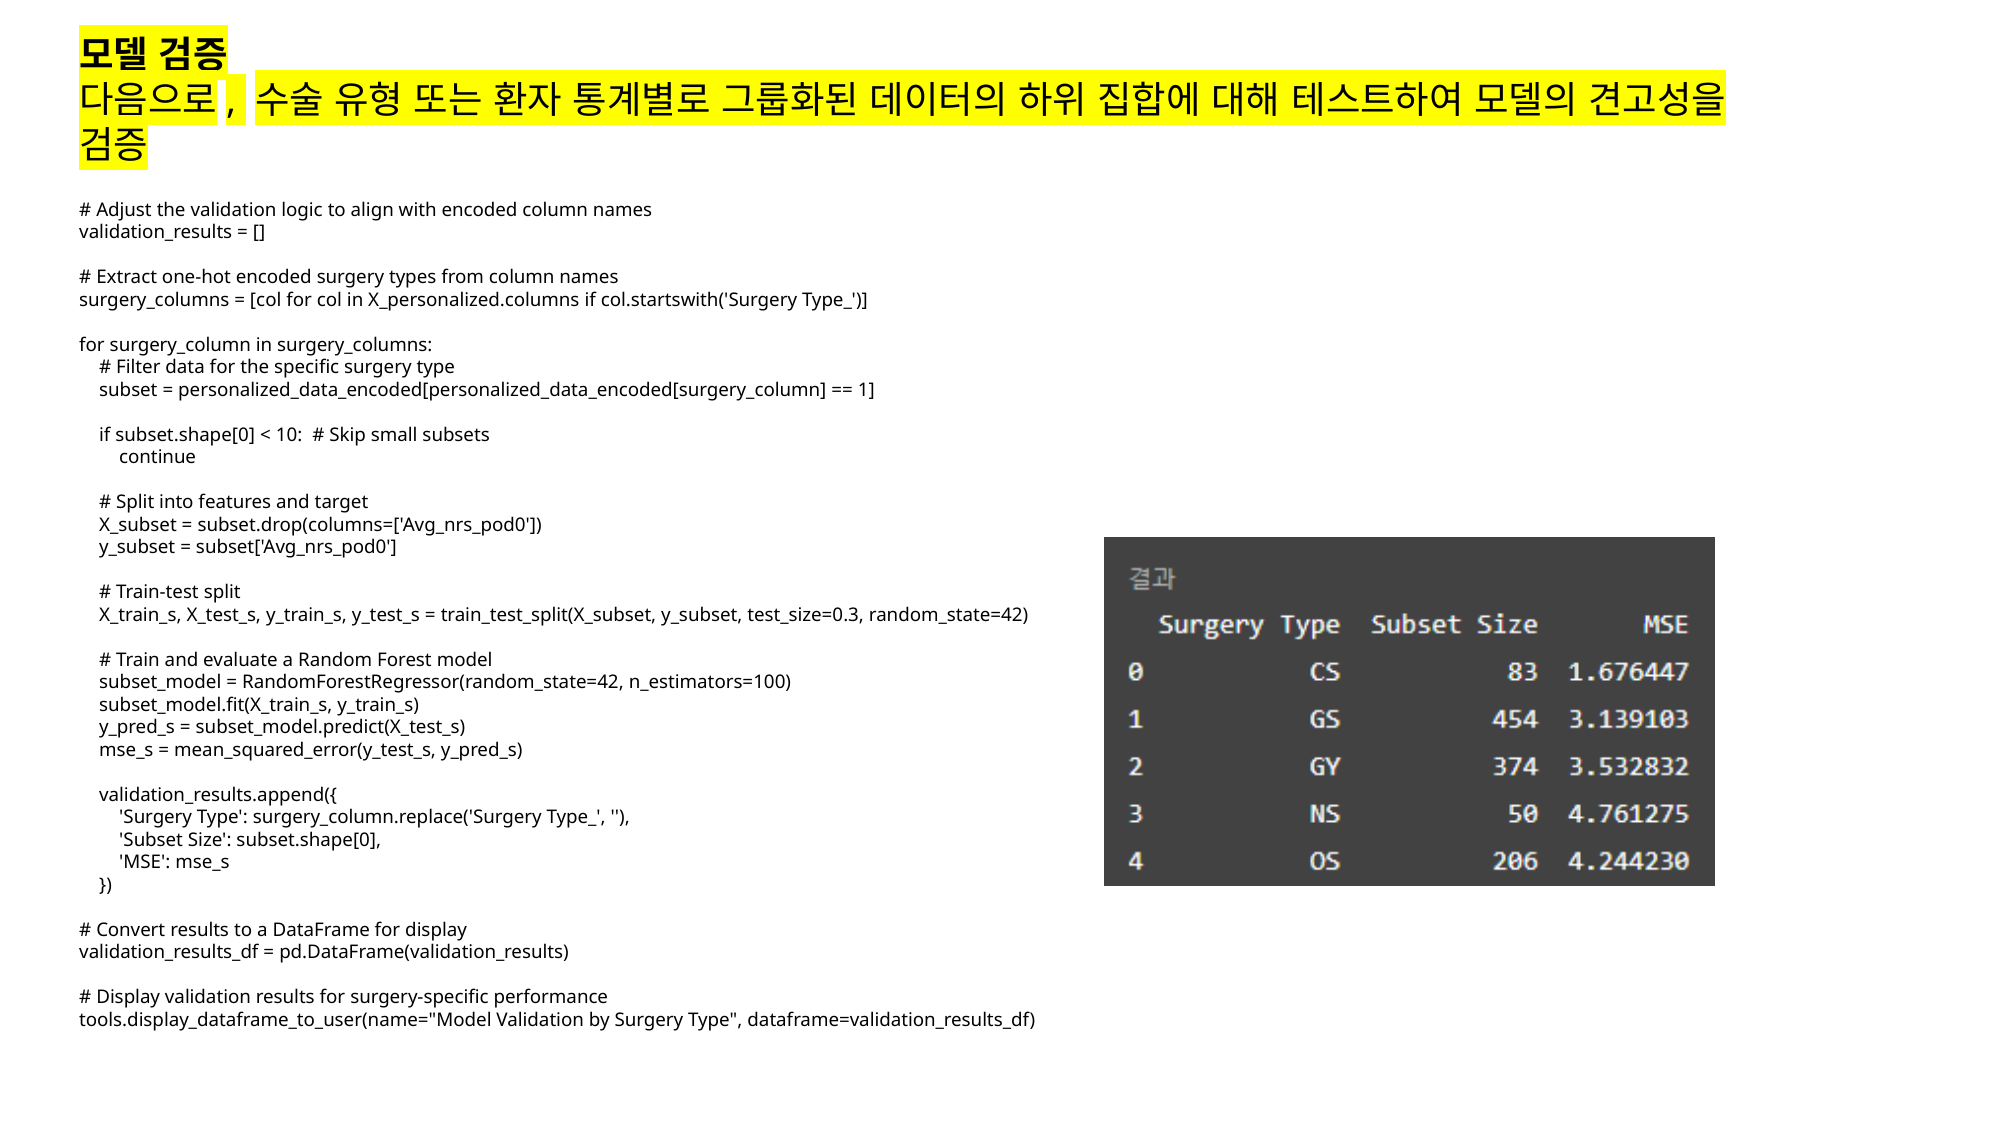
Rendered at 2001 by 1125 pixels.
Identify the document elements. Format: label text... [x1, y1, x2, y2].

text_box # Adjust the validation logic to align with encoded column names validation_results = [] # Extract one-hot encoded surgery types from column names surgery_columns = [col for col in X_personalized.columns if col.startswith('Surgery Type_')] for surgery_column in surgery_columns: # Filter data for the specific surgery type subset = personalized_data_encoded[personalized_data_encoded[surgery_column] == 1] if subset.shape[0] < 10: # Skip small subsets continue # Split into features and target X_subset = subset.drop(columns=['Avg_nrs_pod0']) y_subset = subset['Avg_nrs_pod0'] # Train-test split X_train_s, X_test_s, y_train_s, y_test_s = train_test_split(X_subset, y_subset, test_size=0.3, random_state=42) # Train and evaluate a Random Forest model subset_model = RandomForestRegressor(random_state=42, n_estimators=100) subset_model.fit(X_train_s, y_train_s) y_pred_s = subset_model.predict(X_test_s) mse_s = mean_squared_error(y_test_s, y_pred_s) validation_results.append({ 'Surgery Type': surgery_column.replace('Surgery Type_', ''), 'Subset Size': subset.shape[0], 'MSE': mse_s }) # Convert results to a DataFrame for display validation_results_df = pd.DataFrame(validation_results) # Display validation results for surgery-specific performance tools.display_dataframe_to_user(name="Model Validation by Surgery Type", dataframe=validation_results_df) [64, 190, 1466, 1038]
picture [1104, 536, 1715, 886]
text_box 모델 검증 다음으로, 수술 유형 또는 환자 통계별로 그룹화된 데이터의 하위 집합에 대해 테스트하여 모델의 견고성을 검증 [64, 24, 1758, 174]
